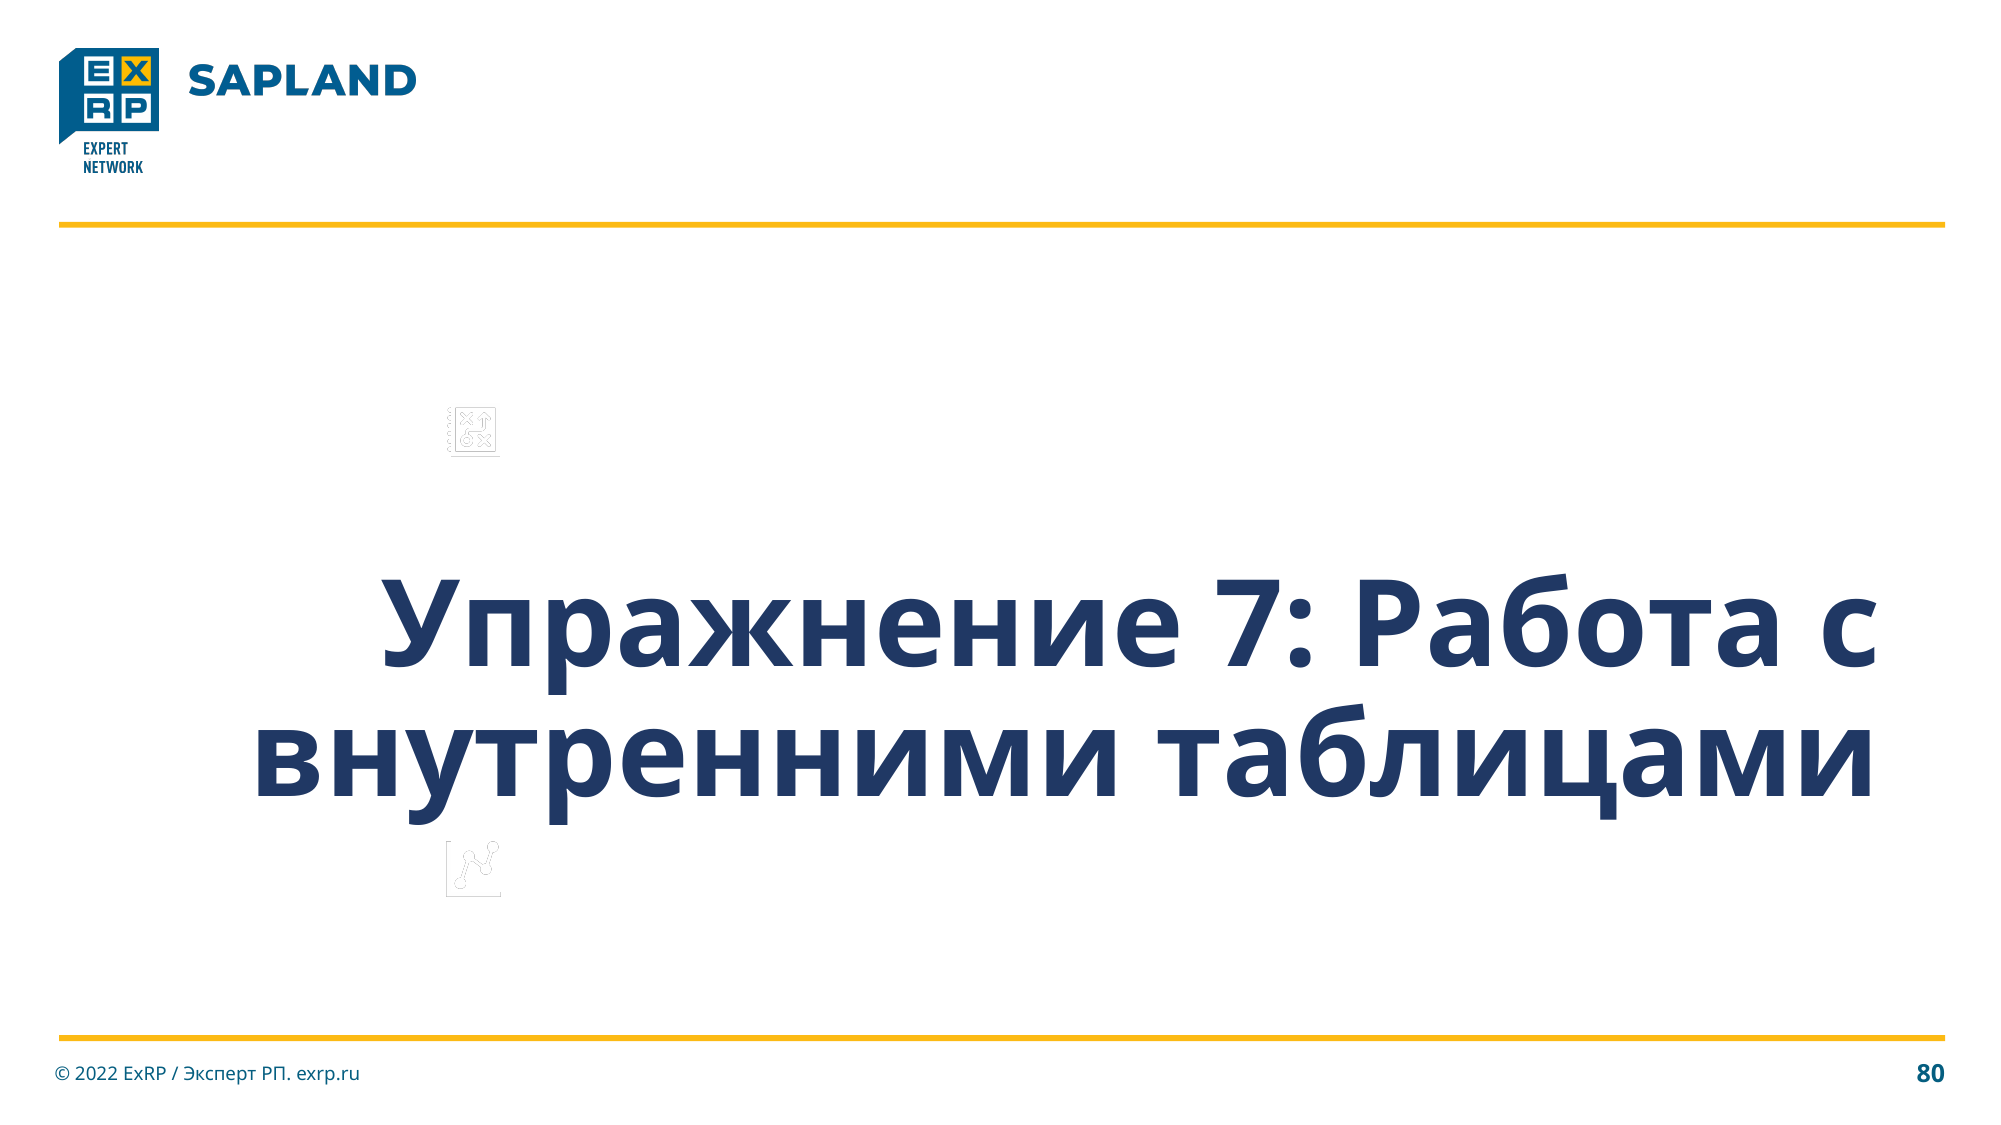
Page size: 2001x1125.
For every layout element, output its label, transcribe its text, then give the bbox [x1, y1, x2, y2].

slide_number 80 [1862, 1044, 1961, 1105]
picture [104, 163, 108, 173]
picture [85, 57, 113, 85]
picture [59, 48, 74, 60]
picture [85, 94, 113, 122]
title Упражнение 7: Работа с внутренними таблицами [116, 562, 1896, 831]
picture [122, 94, 150, 122]
picture [435, 831, 511, 907]
footer © 2022 ExRP / Эксперт РП. exrp.ru [39, 1042, 468, 1103]
picture [122, 57, 150, 85]
picture [189, 64, 416, 96]
picture [435, 391, 511, 467]
picture [59, 132, 159, 173]
